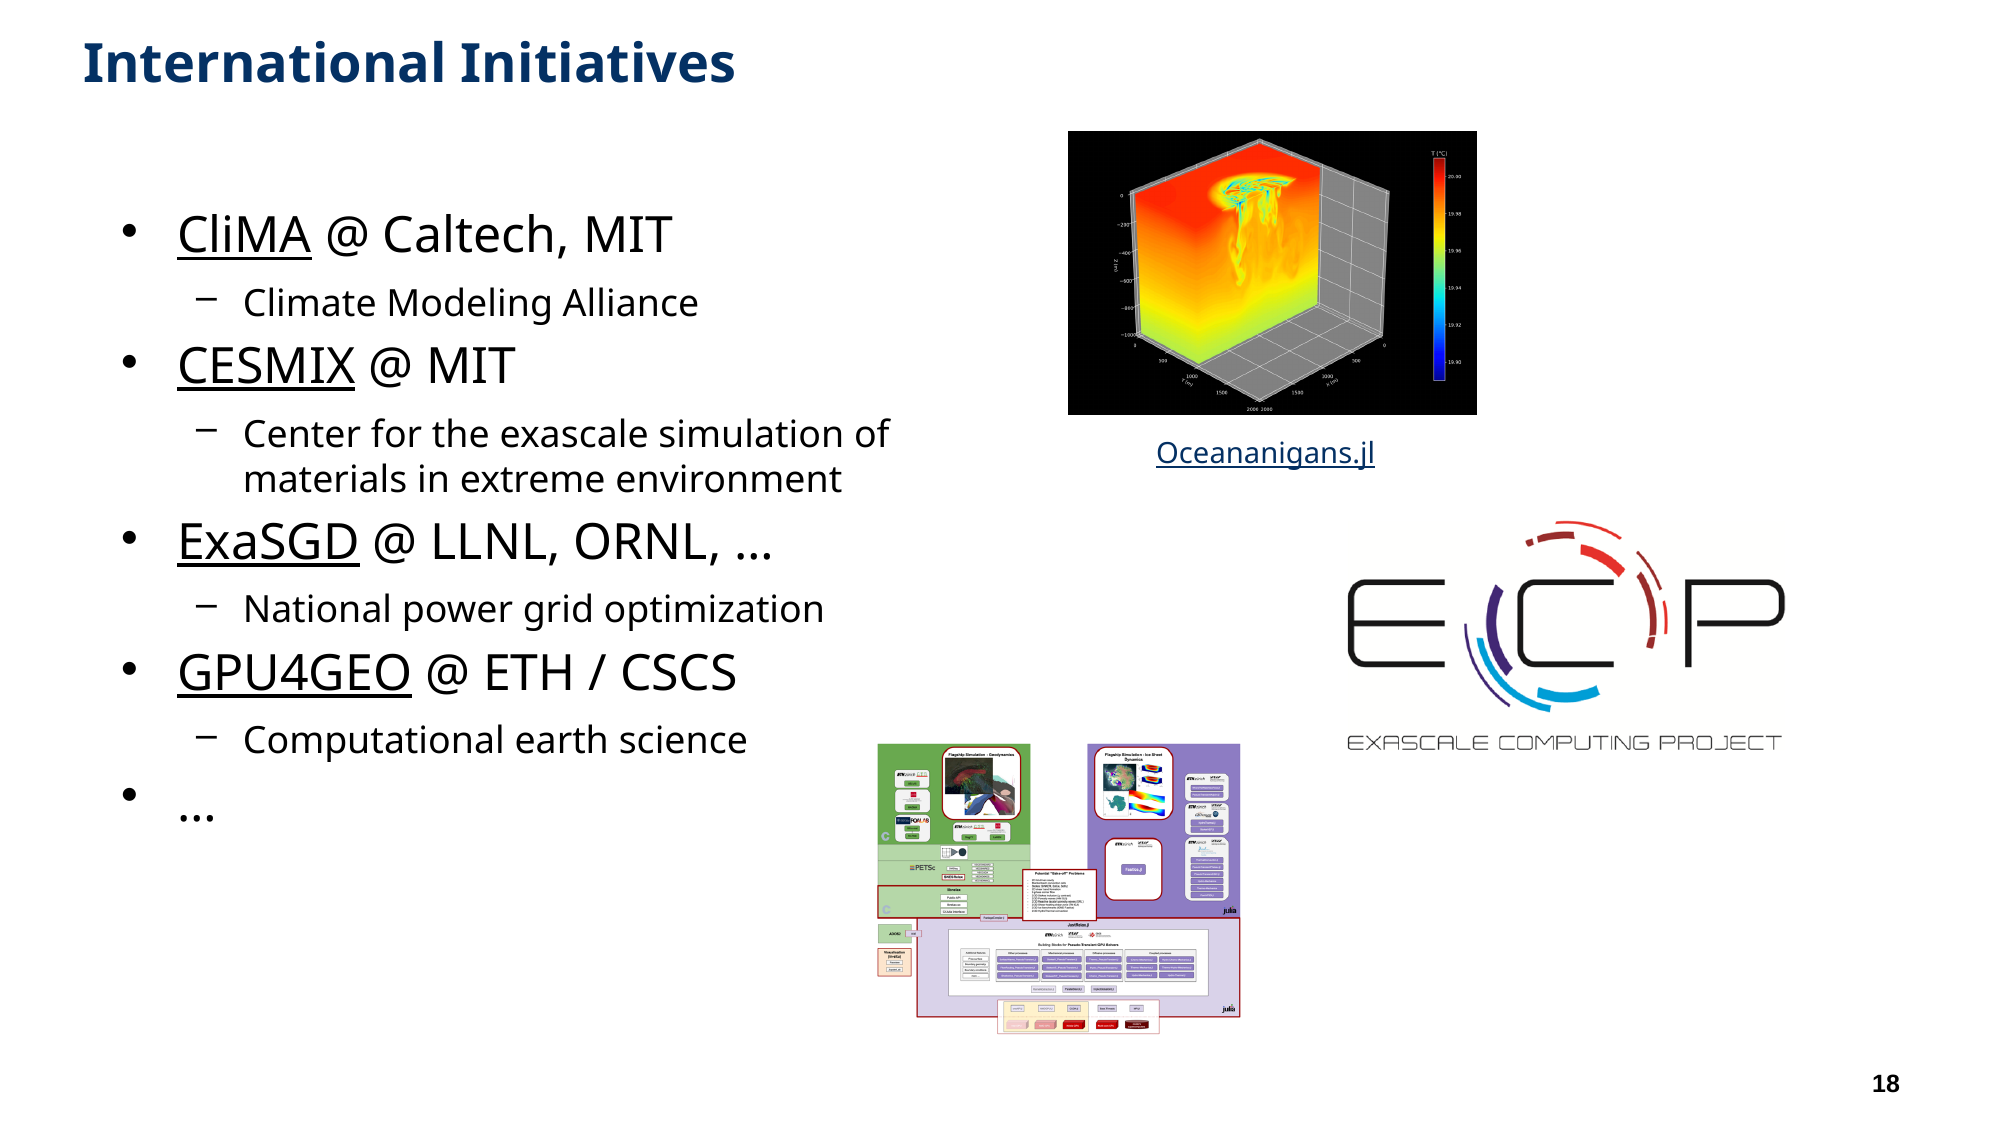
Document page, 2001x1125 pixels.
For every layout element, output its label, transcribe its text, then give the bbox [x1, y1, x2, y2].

picture [1325, 511, 1809, 784]
picture [873, 734, 1244, 1037]
slide_number 17 [1803, 1059, 1916, 1116]
picture [1067, 130, 1477, 415]
list CliMA @ Caltech, MIT Climate Modeling Alliance CESMIX @ MIT Center for the exascale simulation of materials in extreme environment ExaSGD @ LLNL, ORNL, … National power grid optimization GPU4GEO @ ETH / CSCS Computational earth science … [106, 195, 1029, 974]
text_box Oceananigans.jl [1141, 426, 1390, 482]
title International Initiatives [68, 11, 1918, 112]
